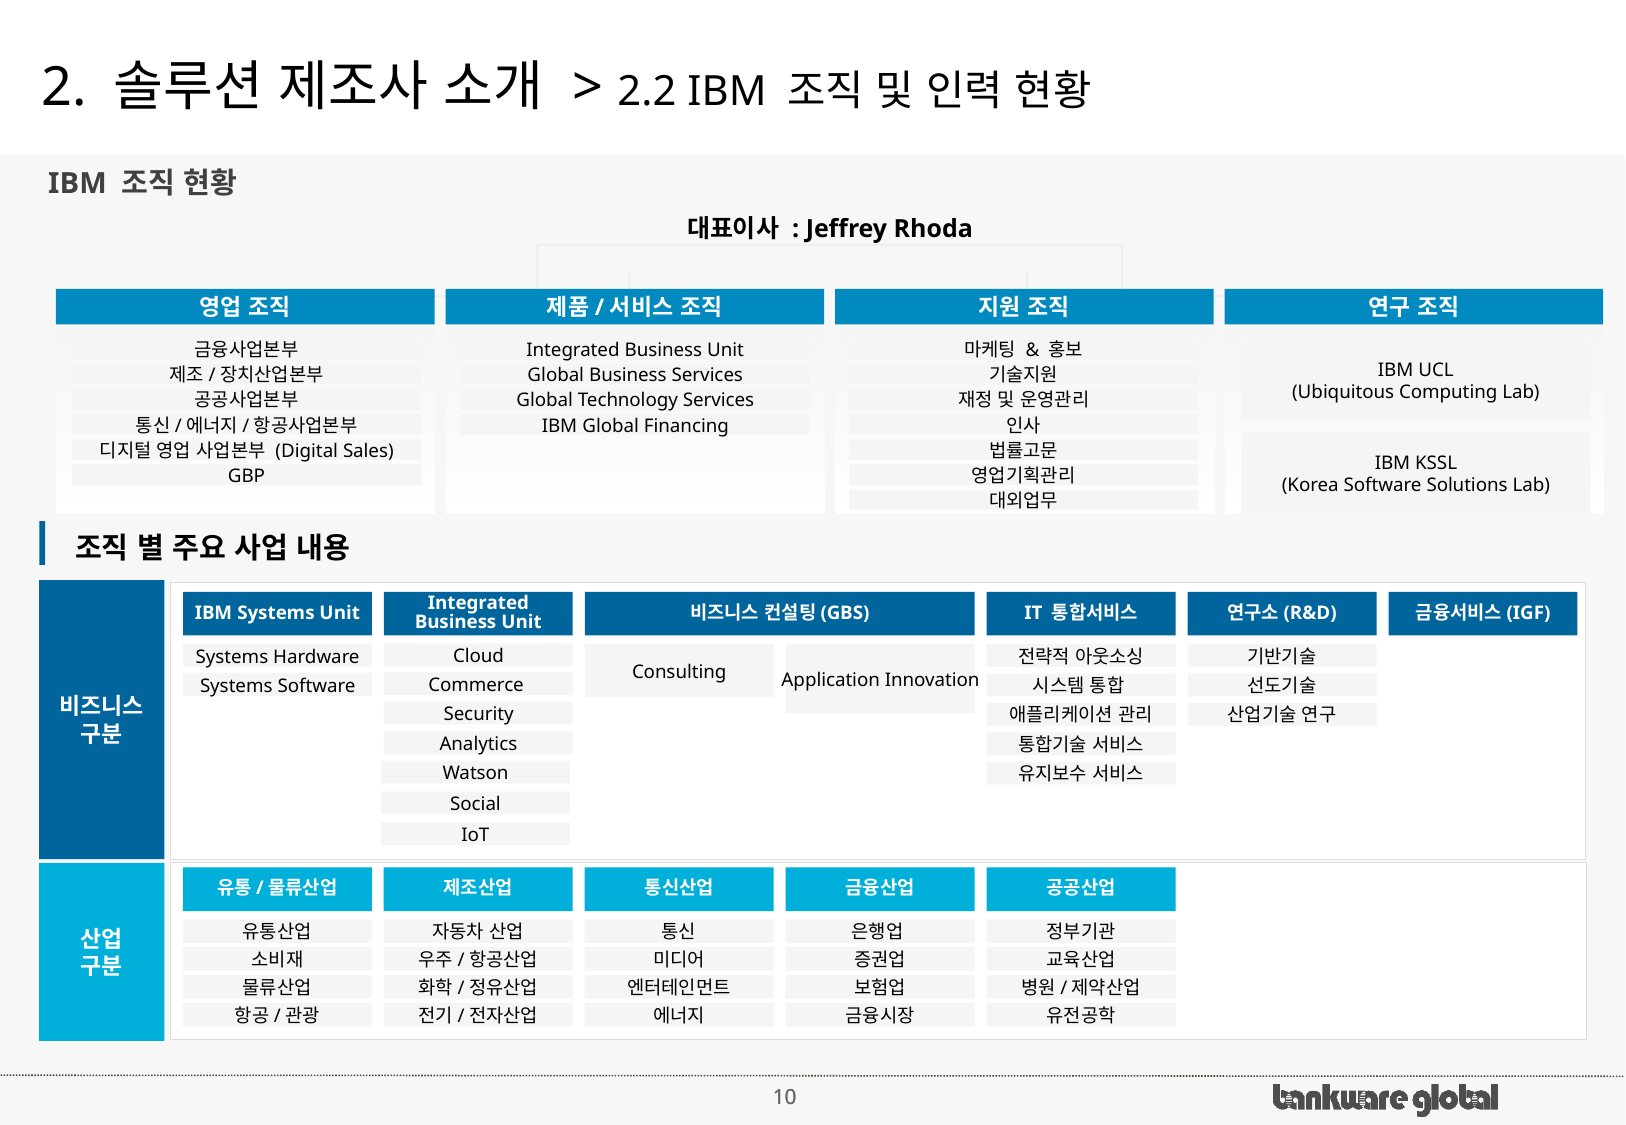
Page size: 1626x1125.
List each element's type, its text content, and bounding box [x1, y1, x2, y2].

text_box 대표이사 : Jeffrey Rhoda [667, 180, 993, 242]
text_box IoT [381, 822, 570, 845]
text_box Analytics [383, 731, 573, 754]
text_box 유통/물류산업 [182, 867, 372, 912]
text_box Social [381, 791, 570, 815]
text_box 유지보수 서비스 [986, 761, 1176, 785]
text_box Commerce [383, 672, 573, 695]
text_box 제조산업 [383, 867, 573, 912]
text_box 시스템 통합 [986, 673, 1176, 697]
text_box 산업기술 연구 [1187, 702, 1377, 726]
text_box 통신산업 [584, 867, 774, 912]
text_box Systems Hardware [183, 644, 372, 668]
text_box 애플리케이션 관리 [986, 702, 1176, 726]
text_box Watson [381, 760, 570, 784]
text_box 선도기술 [1187, 673, 1377, 697]
text_box 전략적 아웃소싱 [986, 644, 1176, 667]
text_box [55, 245, 1605, 514]
text_box IT 통합서비스 [986, 591, 1176, 636]
text_box Consulting [584, 644, 774, 698]
text_box Application Innovation [785, 644, 975, 714]
text_box [170, 862, 1587, 1040]
text_box 산업 구분 [39, 862, 165, 1041]
text_box Security [383, 701, 573, 725]
text_box IBM Systems Unit [183, 591, 372, 636]
list IBM 조직 현황 [33, 157, 1605, 219]
text_box Integrated Business Unit [383, 591, 573, 636]
text_box 비즈니스 컨설팅(GBS) [584, 591, 975, 636]
text_box 연구소(R&D) [1187, 591, 1377, 636]
text_box Cloud [383, 643, 573, 666]
text_box 기반기술 [1187, 644, 1377, 668]
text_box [182, 918, 1176, 1027]
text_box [39, 520, 367, 566]
text_box Systems Software [183, 672, 372, 696]
text_box 통합기술 서비스 [986, 732, 1176, 756]
text_box [170, 582, 1586, 860]
text_box 금융산업 [785, 867, 975, 912]
title 2. 솔루션 제조사 소개 > 2.2 IBM 조직 및 인력 현황 [41, 51, 1582, 117]
text_box 금융서비스(IGF) [1388, 591, 1578, 636]
text_box 비즈니스 구분 [39, 580, 165, 860]
text_box 공공산업 [986, 867, 1176, 912]
